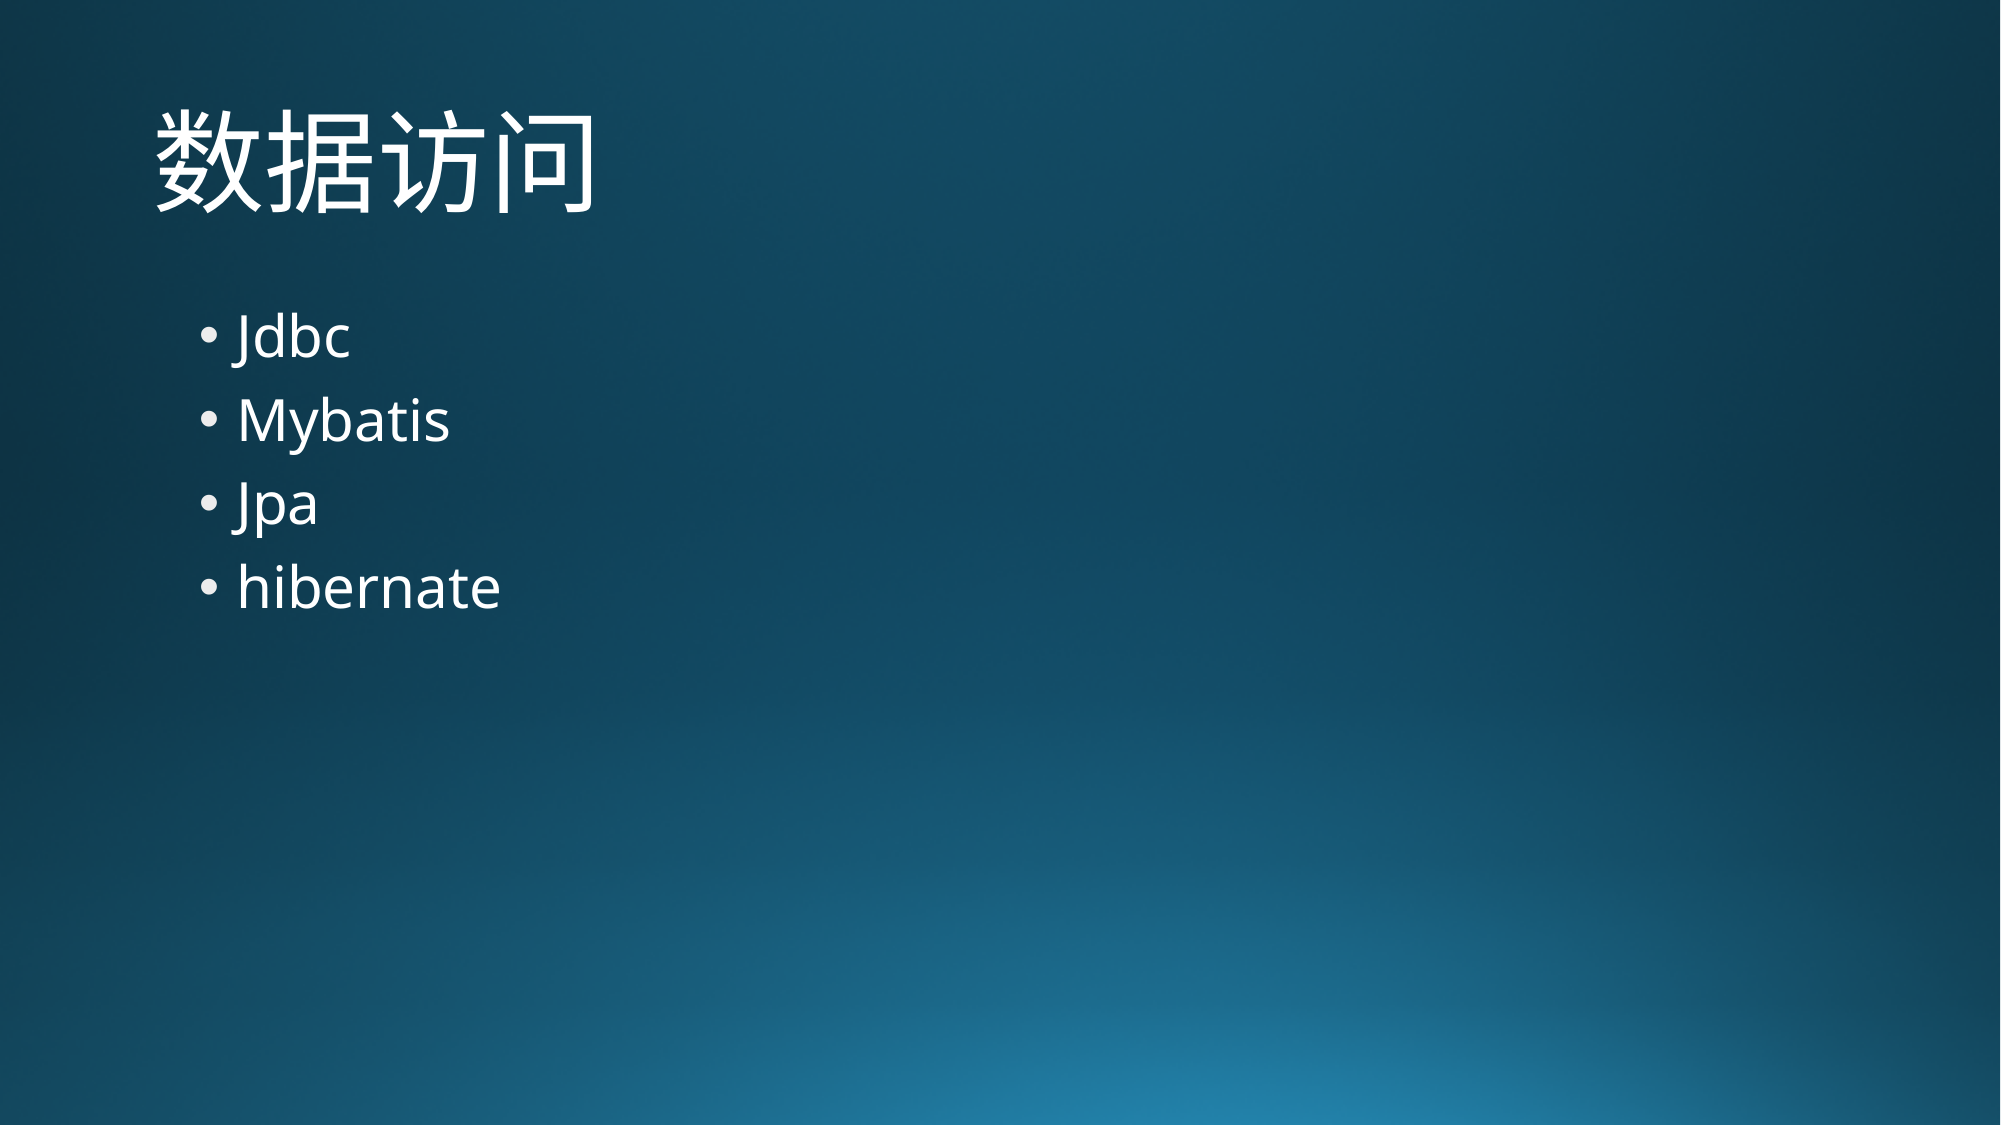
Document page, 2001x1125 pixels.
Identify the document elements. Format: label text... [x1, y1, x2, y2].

title 数据访问 [137, 59, 1863, 278]
picture [0, 0, 2001, 1125]
list Jdbc Mybatis Jpa hibernate [183, 299, 1863, 1014]
